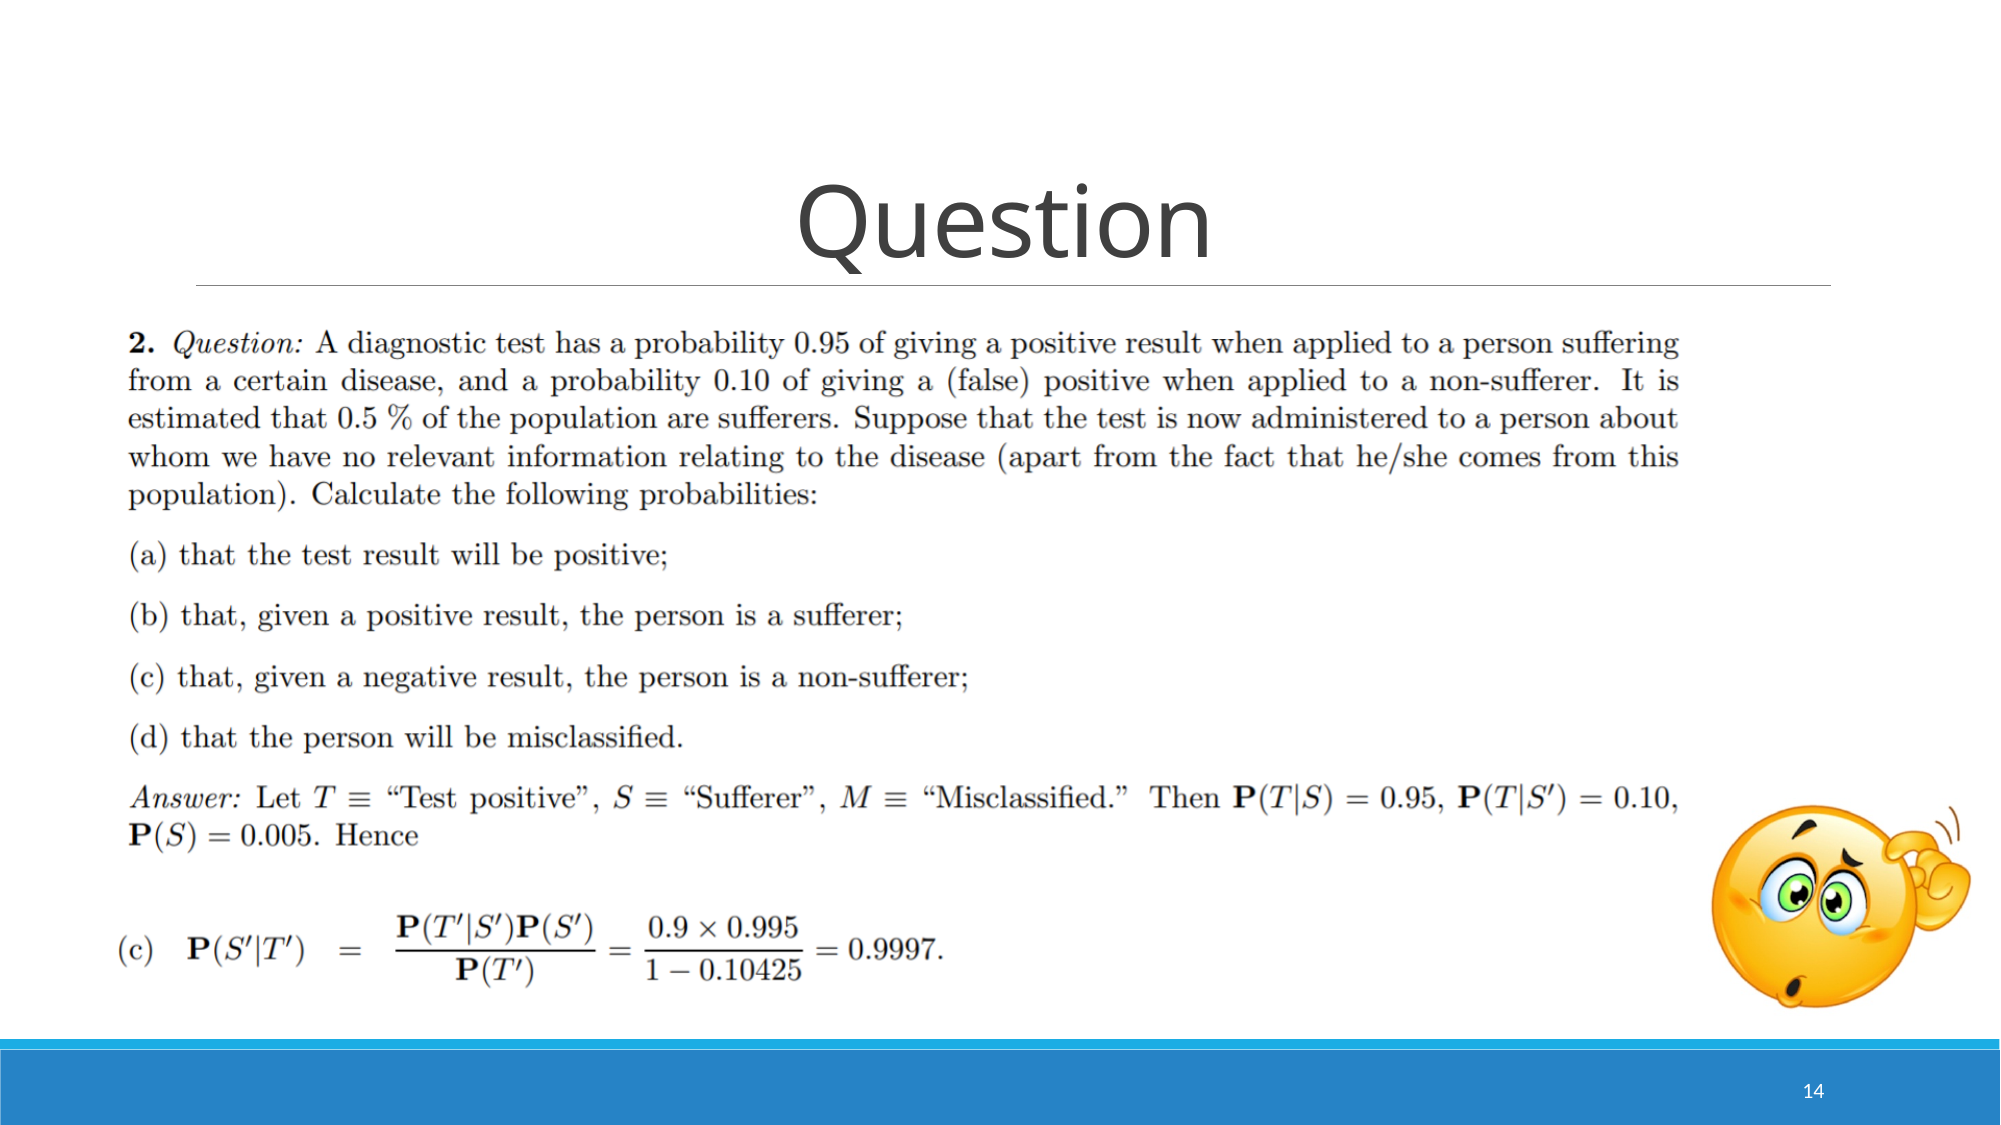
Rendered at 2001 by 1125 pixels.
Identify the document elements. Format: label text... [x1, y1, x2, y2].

picture [89, 301, 1973, 1017]
picture [89, 888, 1412, 1012]
title Question [180, 47, 1830, 285]
slide_number 14 [1624, 1059, 1840, 1120]
